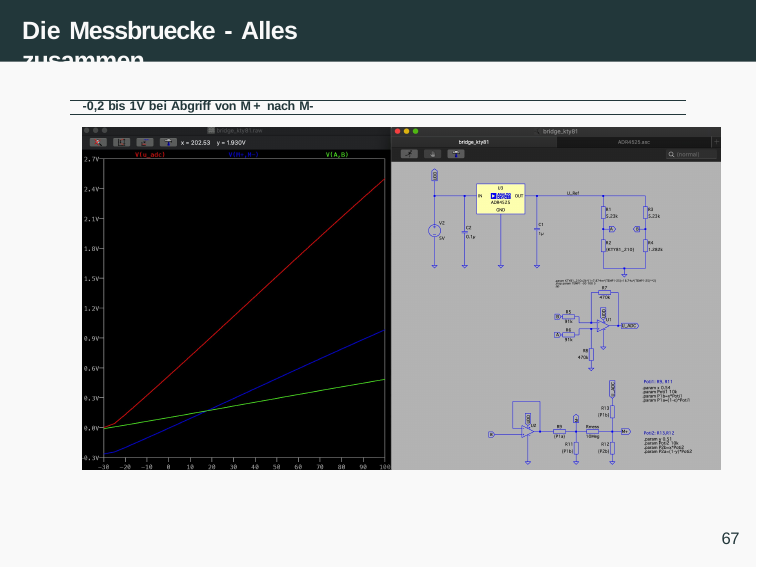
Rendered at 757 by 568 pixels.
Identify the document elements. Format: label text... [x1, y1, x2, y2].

picture [82, 127, 721, 470]
text_box Die Messbruecke - Alles zusammen [20, 12, 427, 75]
slide_number 67 [715, 530, 748, 568]
text_box [0, 0, 756, 62]
text_box -0,2 bis 1V bei Abgriff von M+ nach M- [80, 95, 317, 113]
